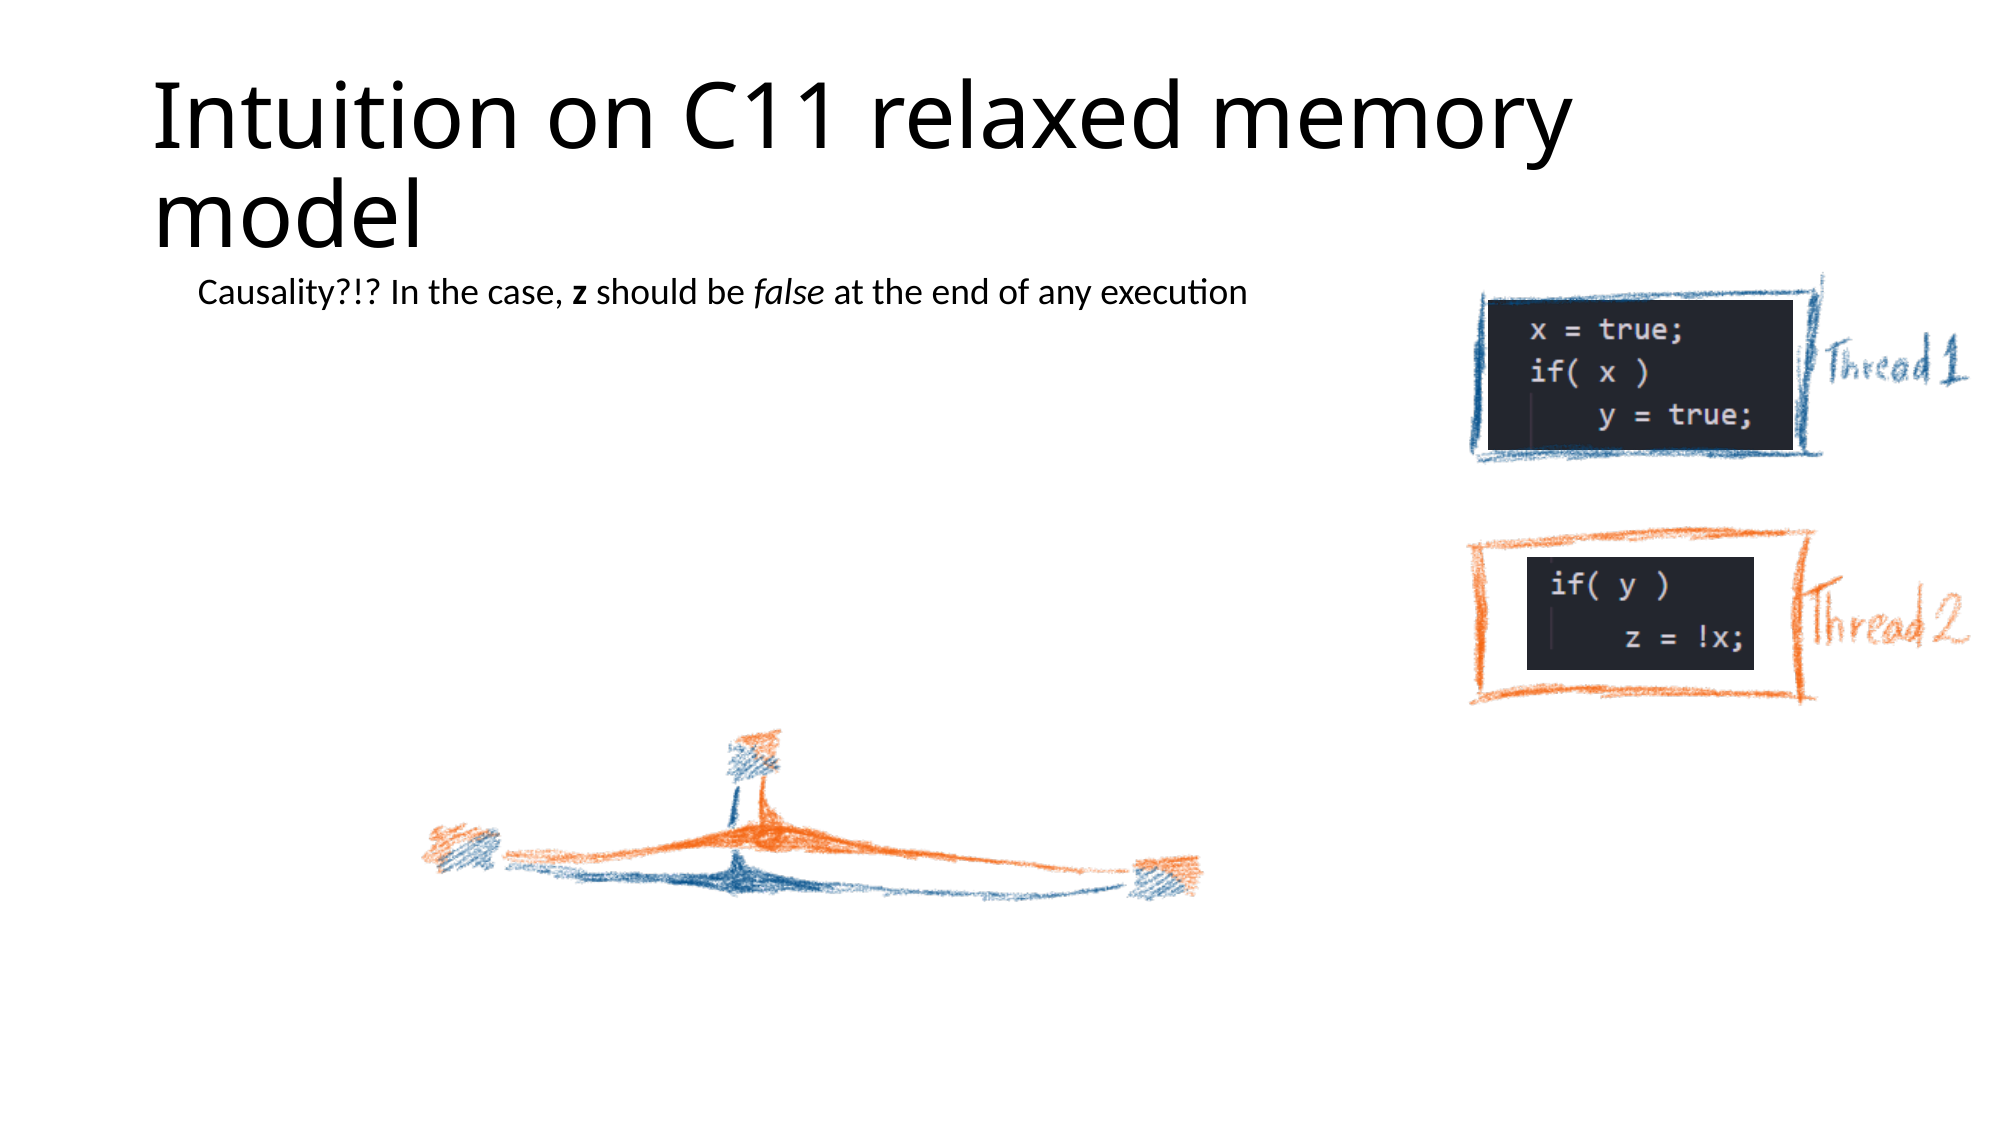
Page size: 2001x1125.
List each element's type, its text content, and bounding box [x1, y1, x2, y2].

text_box Causality?!? In the case, z should be false at the end of any execution [183, 259, 1282, 320]
picture [1459, 240, 1980, 739]
picture [414, 697, 1216, 934]
title Intuition on C11 relaxed memory model [137, 59, 1863, 278]
